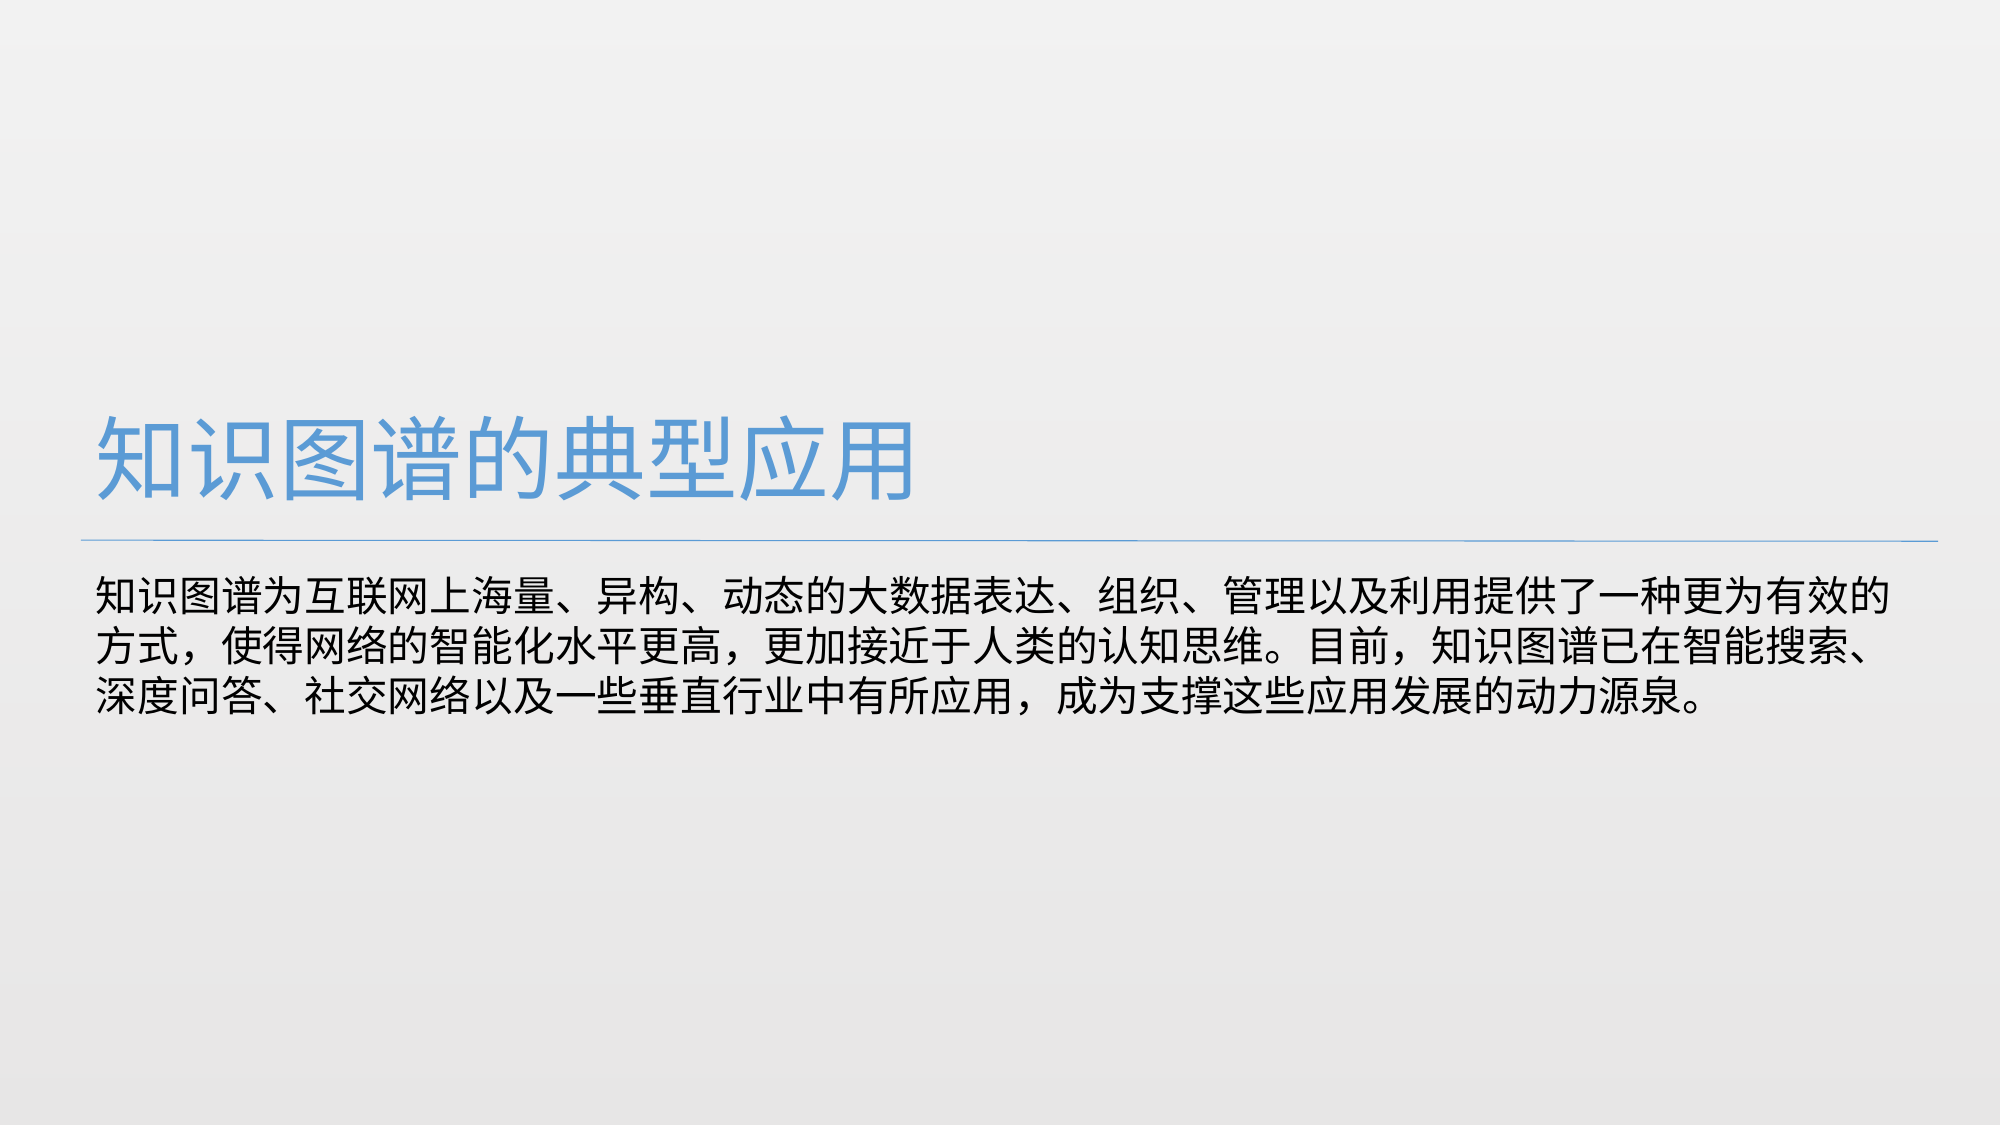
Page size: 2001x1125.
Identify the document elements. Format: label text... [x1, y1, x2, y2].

text_box 知识图谱为互联网上海量、异构、动态的大数据表达、组织、管理以及利用提供了一种更为有效的方式，使得网络的智能化水平更高，更加接近于人类的认知思维。目前，知识图谱已在智能搜索、深度问答、社交网络以及一些垂直行业中有所应用，成为支撑这些应用发展的动力源泉。 [80, 561, 1939, 851]
text_box 知识图谱的典型应用 [80, 241, 1939, 521]
